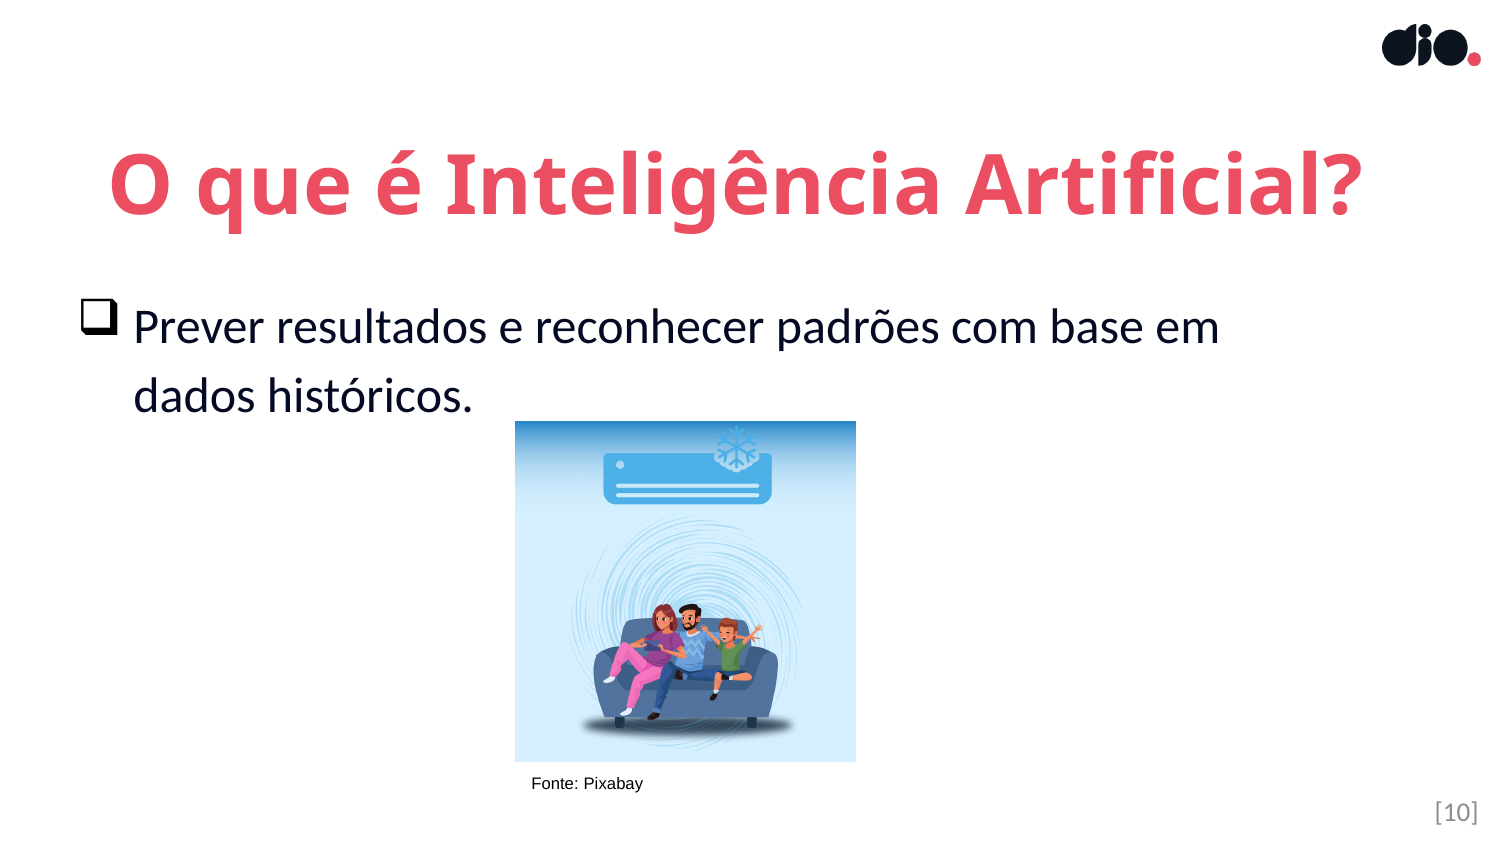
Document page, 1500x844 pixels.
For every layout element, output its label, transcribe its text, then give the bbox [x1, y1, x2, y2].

slide_number [10] [1403, 779, 1494, 844]
text_box Prever resultados e reconhecer padrões com base em dados históricos. [62, 220, 1355, 577]
text_box Fonte: Pixabay [516, 765, 659, 800]
text_box O que é Inteligência Artificial? [92, 104, 1408, 243]
picture [1382, 24, 1481, 66]
picture [515, 421, 856, 762]
